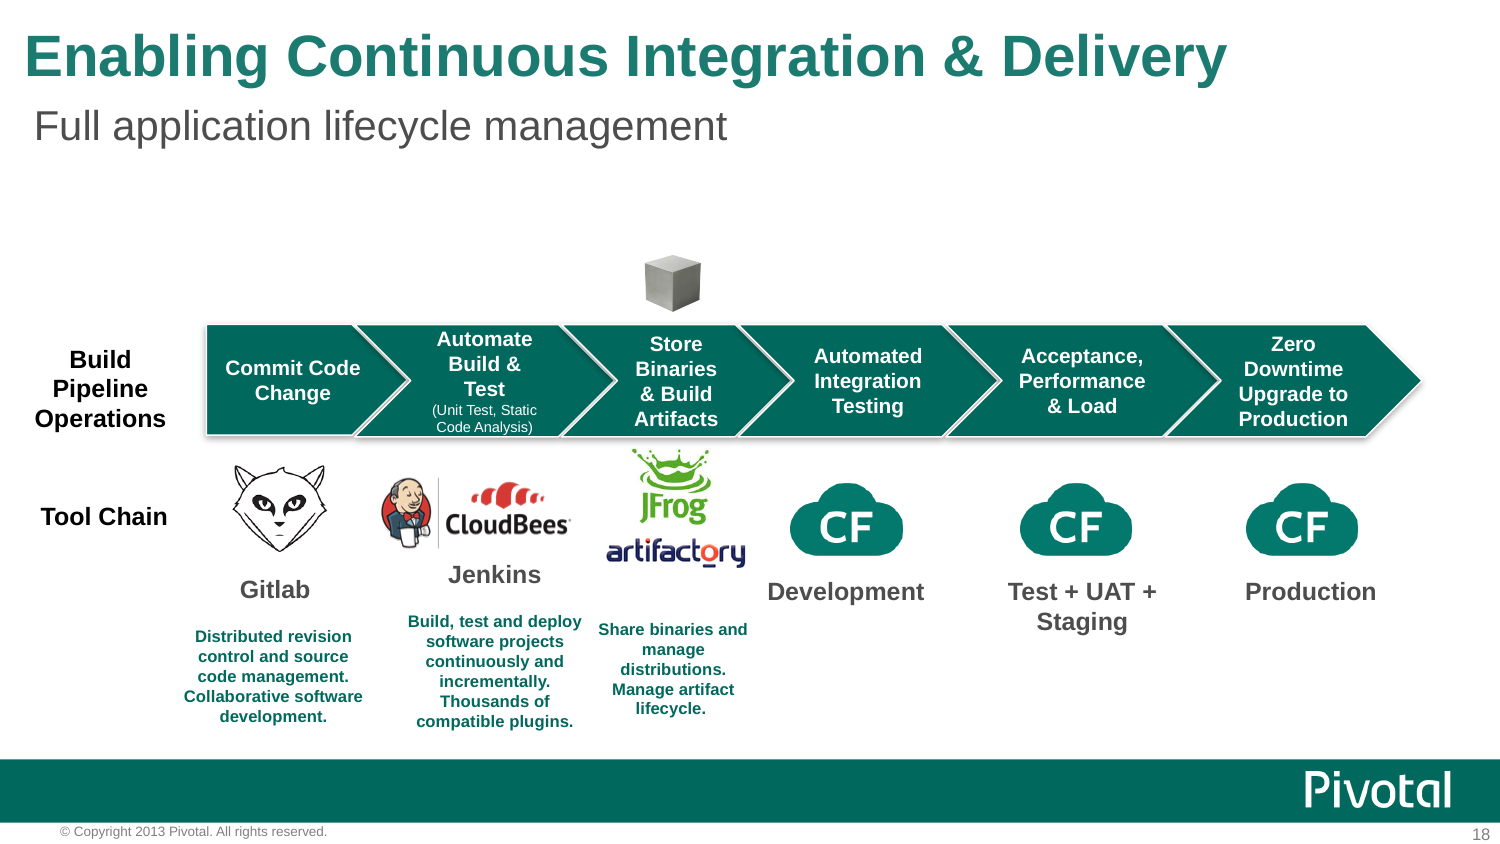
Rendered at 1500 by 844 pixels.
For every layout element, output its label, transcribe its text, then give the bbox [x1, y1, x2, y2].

picture [227, 455, 335, 562]
picture [376, 470, 575, 556]
picture [1304, 768, 1452, 811]
text_box Build Pipeline Operations [17, 335, 184, 441]
picture [619, 249, 724, 316]
text_box Acceptance,Performance & Load [945, 323, 1211, 438]
text_box Automate Build & Test (Unit Test, Static Code Analysis) [353, 323, 607, 438]
text_box Commit Code Change [205, 323, 401, 437]
text_box Automated Integration Testing [737, 323, 992, 438]
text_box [1213, 463, 1409, 615]
picture [606, 538, 763, 569]
picture [630, 448, 712, 526]
text_box Build, test and deploy software projects continuously and incrementally. Thousands of compatible plugins. [386, 603, 604, 754]
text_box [748, 463, 942, 615]
text_box Jenkins [421, 565, 568, 597]
text_box Tool Chain [24, 493, 184, 538]
text_box Store Binaries & Build Artifacts [560, 323, 784, 438]
title Enabling Continuous Integration & Delivery [24, 26, 1460, 102]
text_box Gitlab [202, 566, 349, 611]
text_box Share binaries and manage distributions. Manage artifact lifecycle. [575, 611, 771, 761]
text_box Zero Downtime Upgrade to Production [1164, 323, 1423, 438]
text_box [944, 463, 1221, 645]
text_box Distributed revision control and source code management. Collaborative software development. [162, 618, 386, 769]
list Full application lifecycle management [33, 102, 1414, 156]
